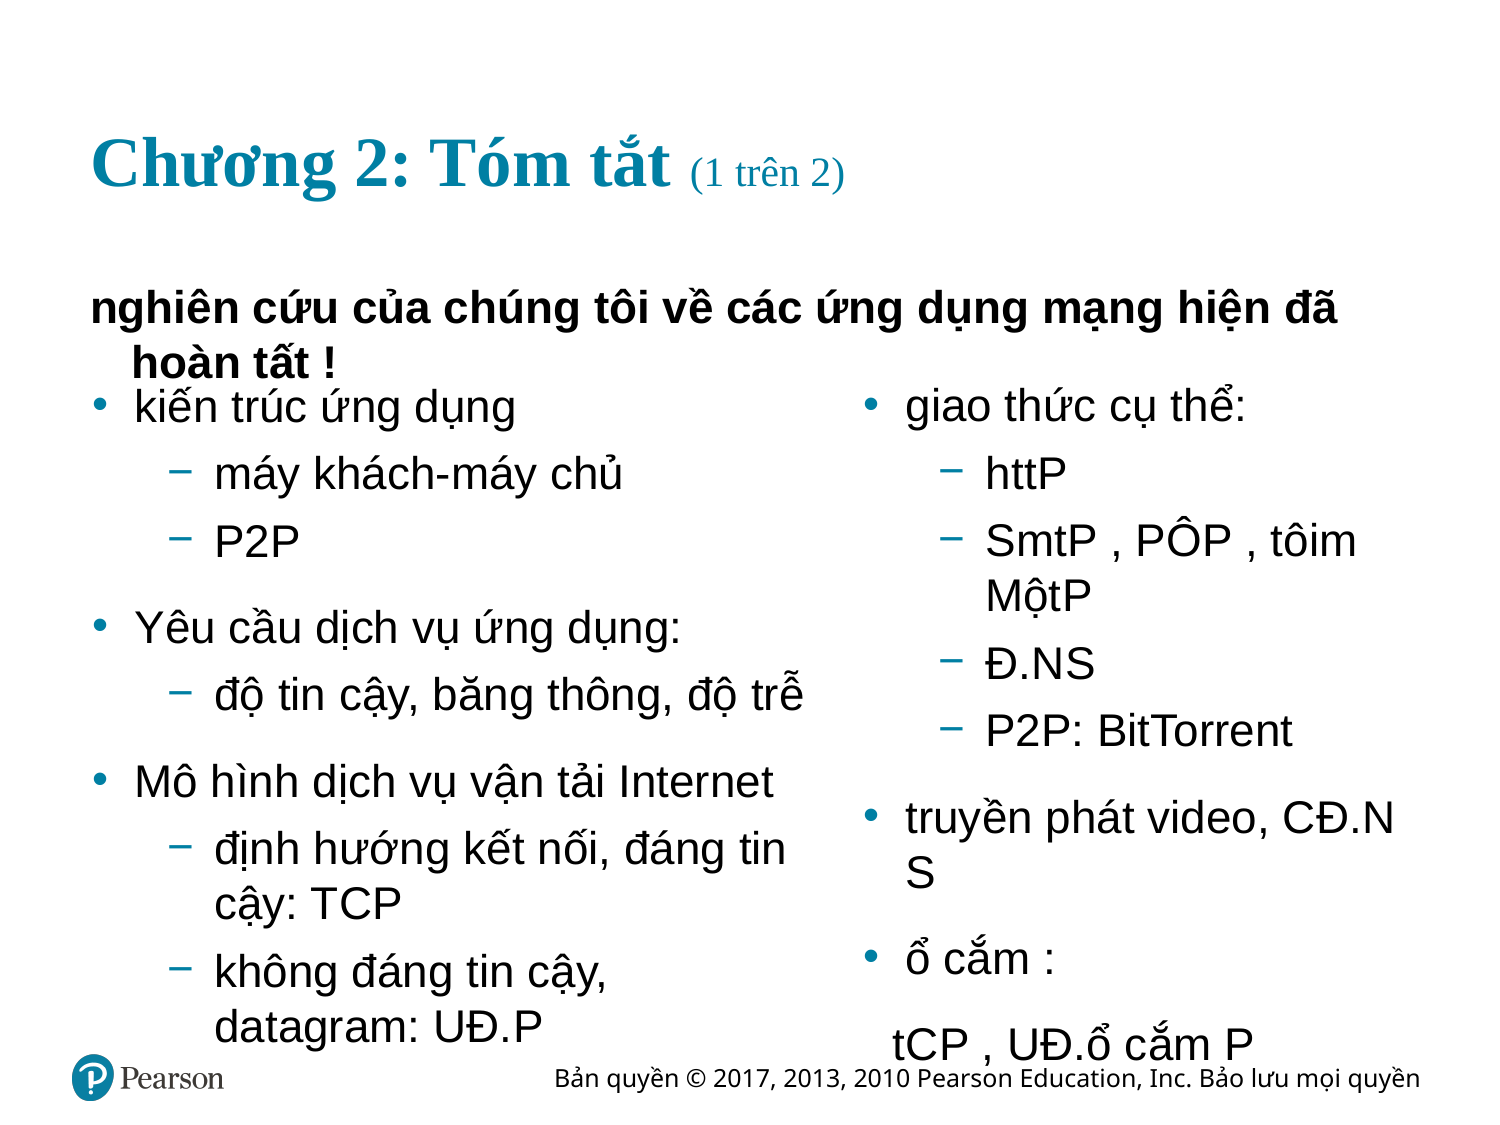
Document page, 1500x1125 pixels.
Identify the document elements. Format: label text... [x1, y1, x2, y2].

list nghiên cứu của chúng tôi về các ứng dụng mạng hiện đã hoàn tất ! [75, 262, 1425, 338]
list kiến trúc ứng dụng máy khách-máy chủ P2P Yêu cầu dịch vụ ứng dụng: độ tin cậy, băng thông, độ trễ Mô hình dịch vụ vận tải Internet định hướng kết nối, đáng tin cậy: T C P không đáng tin cậy, datagram: U Đ. P [77, 361, 825, 1006]
list giao thức cụ thể: h t t P S m t P , P Ô P , tôi m Một P Đ. N S P2P: BitTorrent truyền phát video, C Đ. N S ổ cắm : t C P , U Đ. ổ cắm P [848, 361, 1425, 1006]
picture [72, 1054, 88, 1070]
picture [80, 1063, 106, 1088]
picture [72, 1087, 83, 1101]
title Chương 2: Tóm tắt (1 trên 2) [75, 35, 1425, 216]
picture [98, 1054, 224, 1101]
